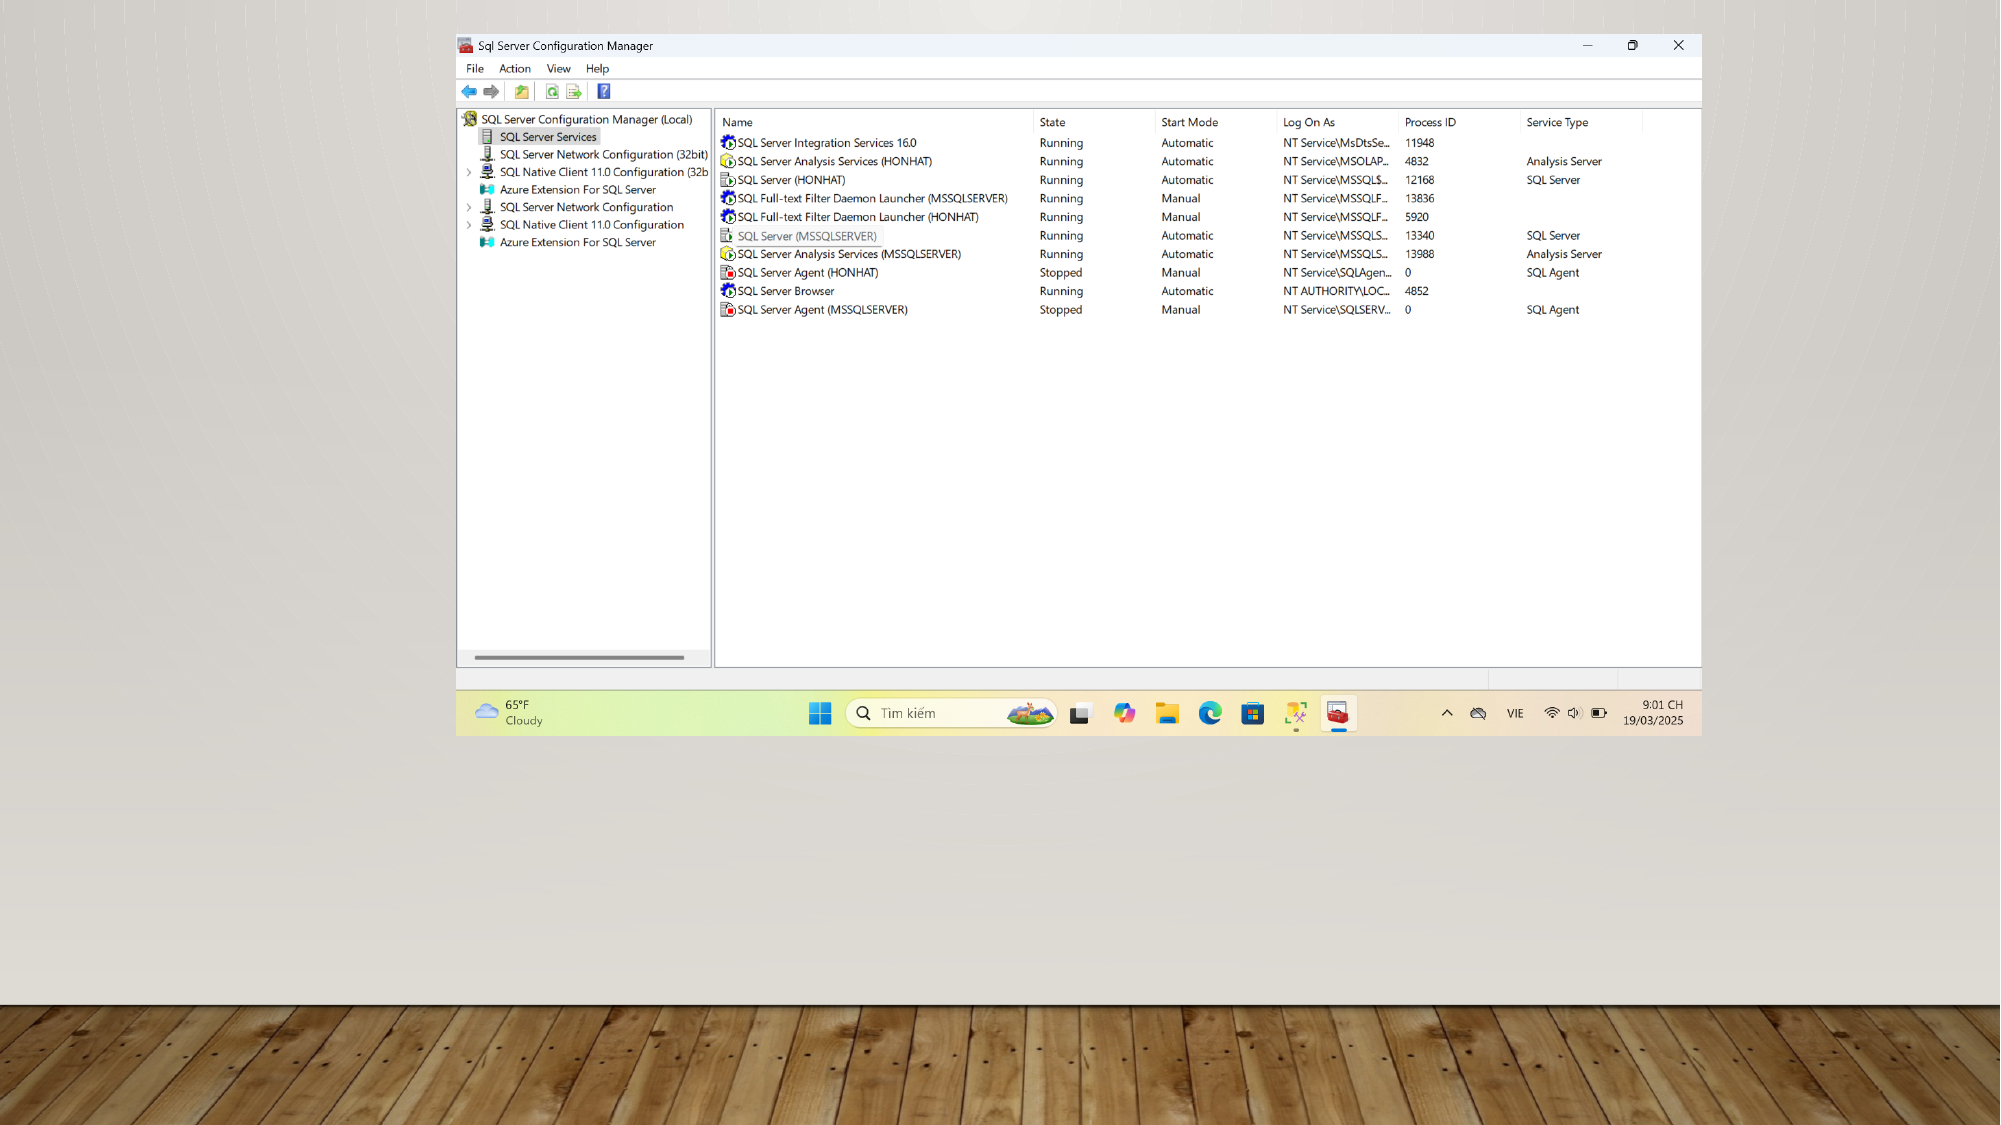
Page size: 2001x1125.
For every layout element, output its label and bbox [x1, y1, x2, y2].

picture [0, 1005, 2000, 1125]
picture [456, 34, 1702, 736]
